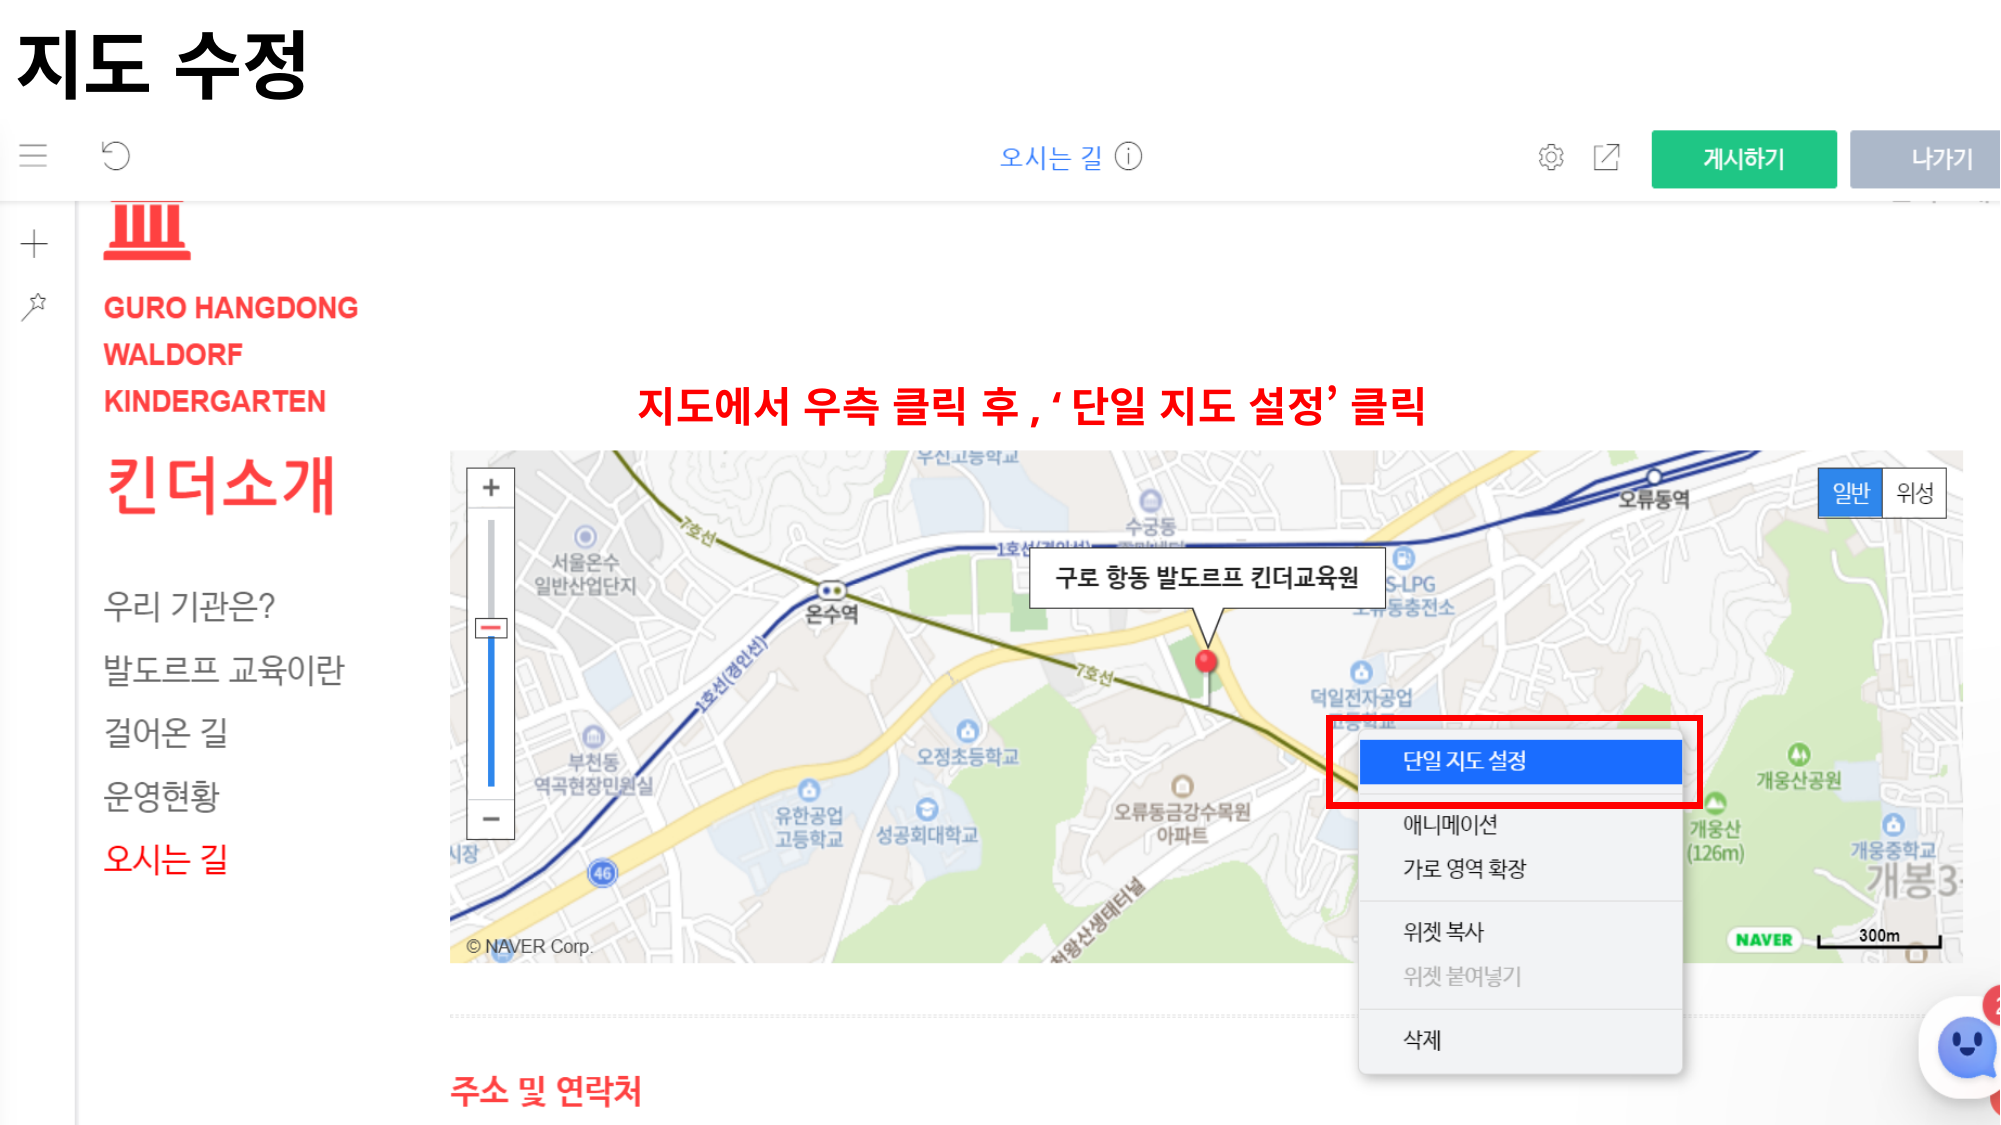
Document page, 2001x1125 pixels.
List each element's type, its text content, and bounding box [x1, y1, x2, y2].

text_box 지도 수정 [0, 18, 1725, 119]
picture [0, 119, 2000, 1125]
